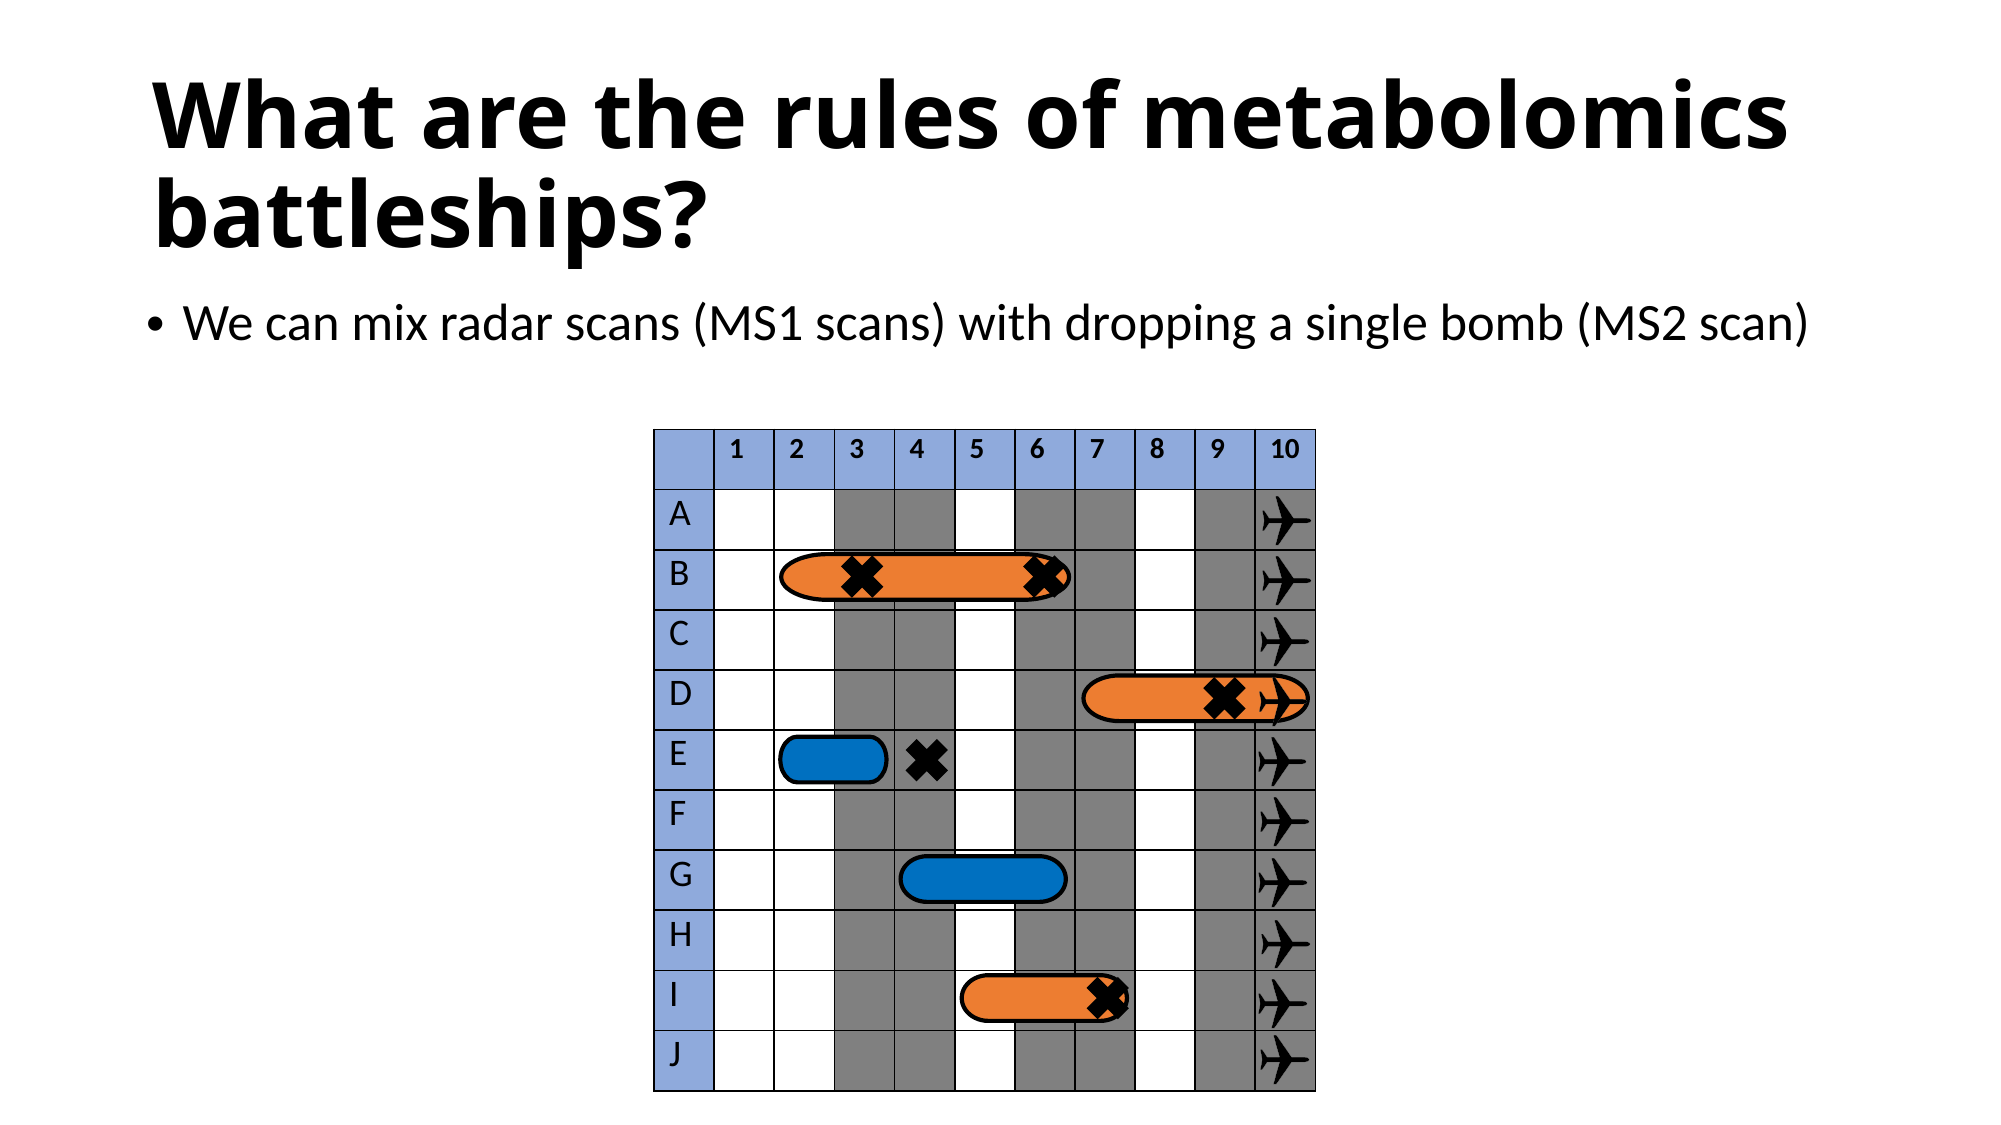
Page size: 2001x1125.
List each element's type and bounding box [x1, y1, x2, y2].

table_header [956, 430, 1014, 489]
table_header [1076, 430, 1134, 489]
table_cell [715, 971, 773, 1030]
table_cell [1196, 551, 1254, 609]
table_cell [956, 791, 1014, 849]
table_header [655, 430, 713, 489]
table_cell [655, 971, 713, 1030]
table_cell [1076, 1031, 1134, 1090]
table_cell [655, 731, 713, 789]
table_cell [655, 911, 713, 970]
table_cell [835, 671, 894, 729]
table_cell [655, 791, 713, 849]
table_cell [956, 731, 1014, 789]
table_cell [1076, 551, 1134, 609]
table_cell [775, 611, 834, 669]
text_box [779, 735, 888, 784]
table_cell [1256, 490, 1315, 549]
table_cell [895, 731, 954, 789]
table_cell [1076, 731, 1134, 789]
table_header [775, 430, 834, 489]
table_cell [775, 551, 834, 609]
text_box [1082, 494, 1313, 1086]
table_cell [775, 490, 834, 549]
table_cell [835, 791, 894, 849]
table_cell [1196, 971, 1254, 1030]
table_cell [655, 851, 713, 909]
table_cell [1196, 723, 1254, 729]
table_cell [895, 1031, 954, 1090]
table_cell [895, 490, 954, 549]
table_cell [715, 1031, 773, 1090]
text_box [131, 294, 1929, 396]
table_cell [1076, 791, 1134, 849]
table_cell [1196, 490, 1254, 549]
table_cell [775, 911, 834, 970]
table_cell [895, 791, 954, 849]
table_cell [895, 971, 954, 1030]
table_cell [1016, 851, 1074, 909]
table_cell [715, 731, 773, 789]
table_cell [1196, 791, 1254, 849]
table_cell [715, 791, 773, 849]
table_cell [1016, 671, 1074, 729]
table_cell [775, 731, 834, 789]
table_cell [655, 490, 713, 549]
table_cell [1016, 1031, 1074, 1090]
table_header [1136, 430, 1194, 489]
table_header [1016, 430, 1074, 489]
table_cell [895, 601, 954, 609]
table_cell [1136, 851, 1194, 909]
table_cell [1136, 731, 1194, 789]
table_cell [1016, 551, 1074, 609]
table_cell [956, 611, 1014, 669]
table_cell [956, 601, 1014, 609]
table_cell [1016, 731, 1074, 789]
table_cell [1076, 490, 1134, 549]
table_cell [1196, 851, 1254, 909]
table_cell [1076, 971, 1134, 1030]
table_cell [835, 911, 894, 970]
table_cell [655, 671, 713, 729]
table_cell [1136, 490, 1194, 549]
table_header [1256, 430, 1315, 489]
table_cell [1136, 911, 1194, 970]
table_cell [835, 1031, 894, 1090]
table_cell [1196, 1031, 1254, 1090]
table_cell [956, 971, 1014, 1030]
table_cell [1256, 1031, 1315, 1090]
table_cell [715, 490, 773, 549]
table_cell [895, 671, 954, 729]
table_cell [956, 851, 1014, 855]
table_cell [835, 851, 894, 909]
table_cell [655, 1031, 713, 1090]
table_cell [1016, 911, 1074, 970]
text_box [960, 974, 1129, 1022]
table_cell [775, 791, 834, 849]
table_cell [1196, 911, 1254, 970]
table_cell [1016, 490, 1074, 549]
table_cell [715, 611, 773, 669]
table_cell [956, 911, 1014, 970]
table_cell [1076, 611, 1134, 669]
table_cell [956, 671, 1014, 729]
table_cell [1016, 791, 1074, 849]
table_cell [1136, 791, 1194, 849]
table_cell [715, 551, 773, 609]
table_header [715, 430, 773, 489]
table_cell [1136, 611, 1194, 669]
table_cell [655, 611, 713, 669]
title [137, 59, 1863, 278]
table_cell [775, 851, 834, 909]
table_cell [1136, 551, 1194, 609]
table_cell [1136, 971, 1194, 1030]
table_cell [715, 911, 773, 970]
table_header [1196, 430, 1254, 489]
table_cell [1016, 611, 1074, 669]
table_cell [715, 851, 773, 909]
text_box [905, 739, 948, 782]
table_cell [895, 911, 954, 970]
table_cell [1076, 671, 1134, 729]
table_cell [655, 551, 713, 609]
table_cell [1016, 1022, 1074, 1030]
text_box [780, 553, 1071, 601]
table_cell [895, 611, 954, 669]
text_box [899, 855, 1067, 903]
table_cell [1076, 911, 1134, 970]
table_cell [715, 671, 773, 729]
table_cell [835, 601, 894, 609]
table_cell [895, 851, 954, 909]
table_cell [1196, 731, 1254, 789]
table_header [895, 430, 954, 489]
table_cell [1076, 851, 1134, 909]
table_cell [1136, 1031, 1194, 1090]
table_cell [775, 971, 834, 1030]
table_cell [956, 903, 1014, 909]
table_cell [775, 1031, 834, 1090]
table_cell [956, 1031, 1014, 1090]
table_header [835, 430, 894, 489]
table_cell [835, 731, 894, 789]
table_cell [775, 671, 834, 729]
table_cell [1196, 611, 1254, 669]
table_cell [835, 611, 894, 669]
table_cell [835, 971, 894, 1030]
table_cell [1136, 723, 1194, 729]
table_cell [835, 490, 894, 549]
table_cell [956, 490, 1014, 549]
